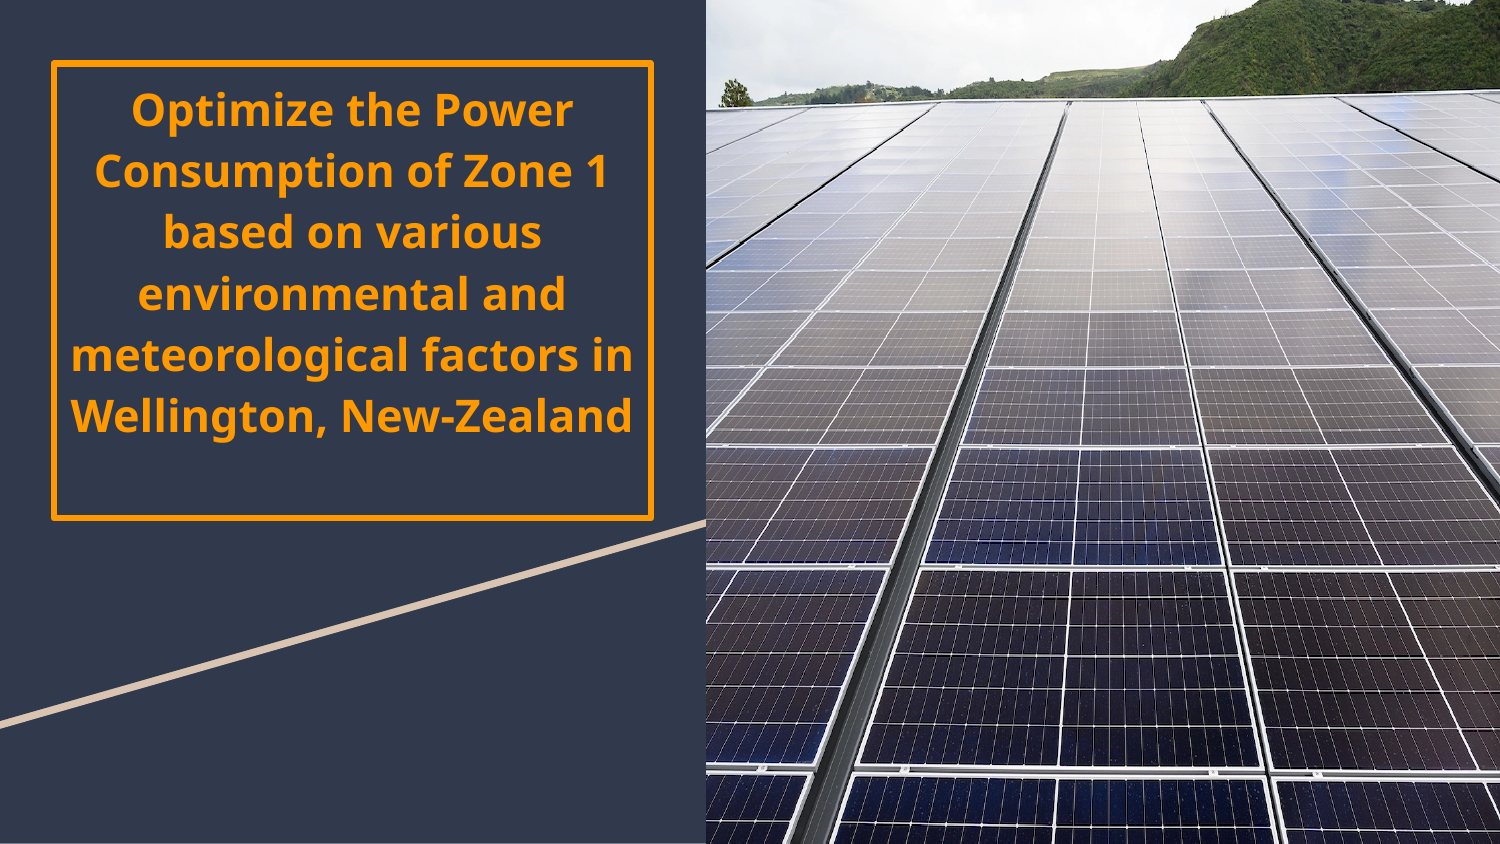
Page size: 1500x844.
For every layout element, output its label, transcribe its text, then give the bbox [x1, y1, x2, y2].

picture [706, 0, 1500, 844]
title Optimize the Power Consumption of Zone 1 based on various environmental and meteorological factors in Wellington, New-Zealand [53, 63, 652, 519]
